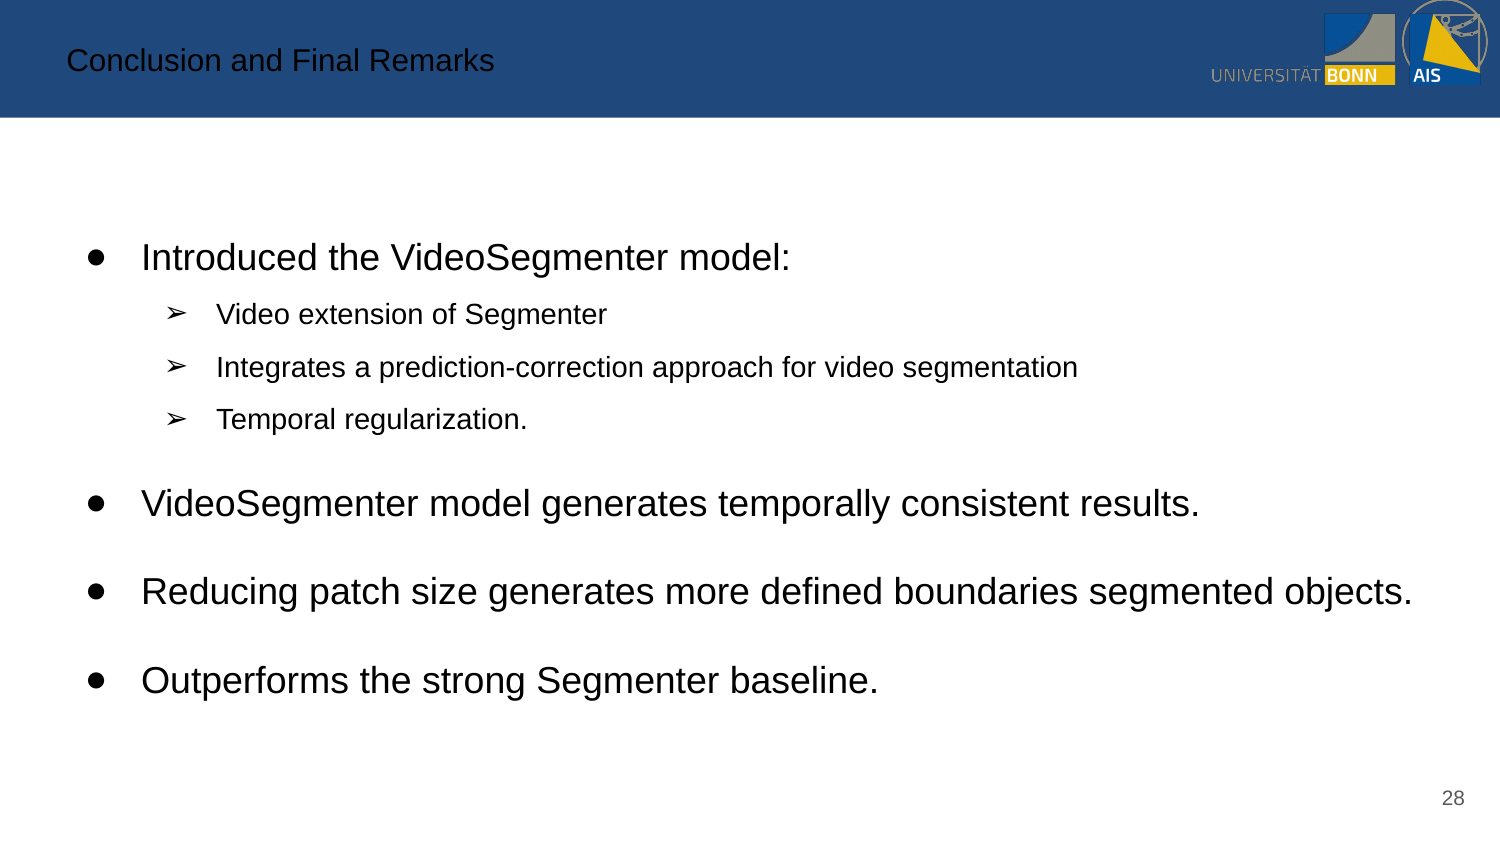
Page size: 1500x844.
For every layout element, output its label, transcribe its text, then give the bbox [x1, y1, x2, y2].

title Conclusion and Final Remarks [51, 24, 1449, 93]
picture [1212, 0, 1488, 85]
slide_number ‹#› [1389, 764, 1480, 830]
list Introduced the VideoSegmenter model: Video extension of Segmenter Integrates a prediction-correction approach for video segmentation Temporal regularization. VideoSegmenter model generates temporally consistent results. Reducing patch size generates more defined boundaries segmented objects. Outperforms the strong Segmenter baseline. [51, 195, 1449, 756]
